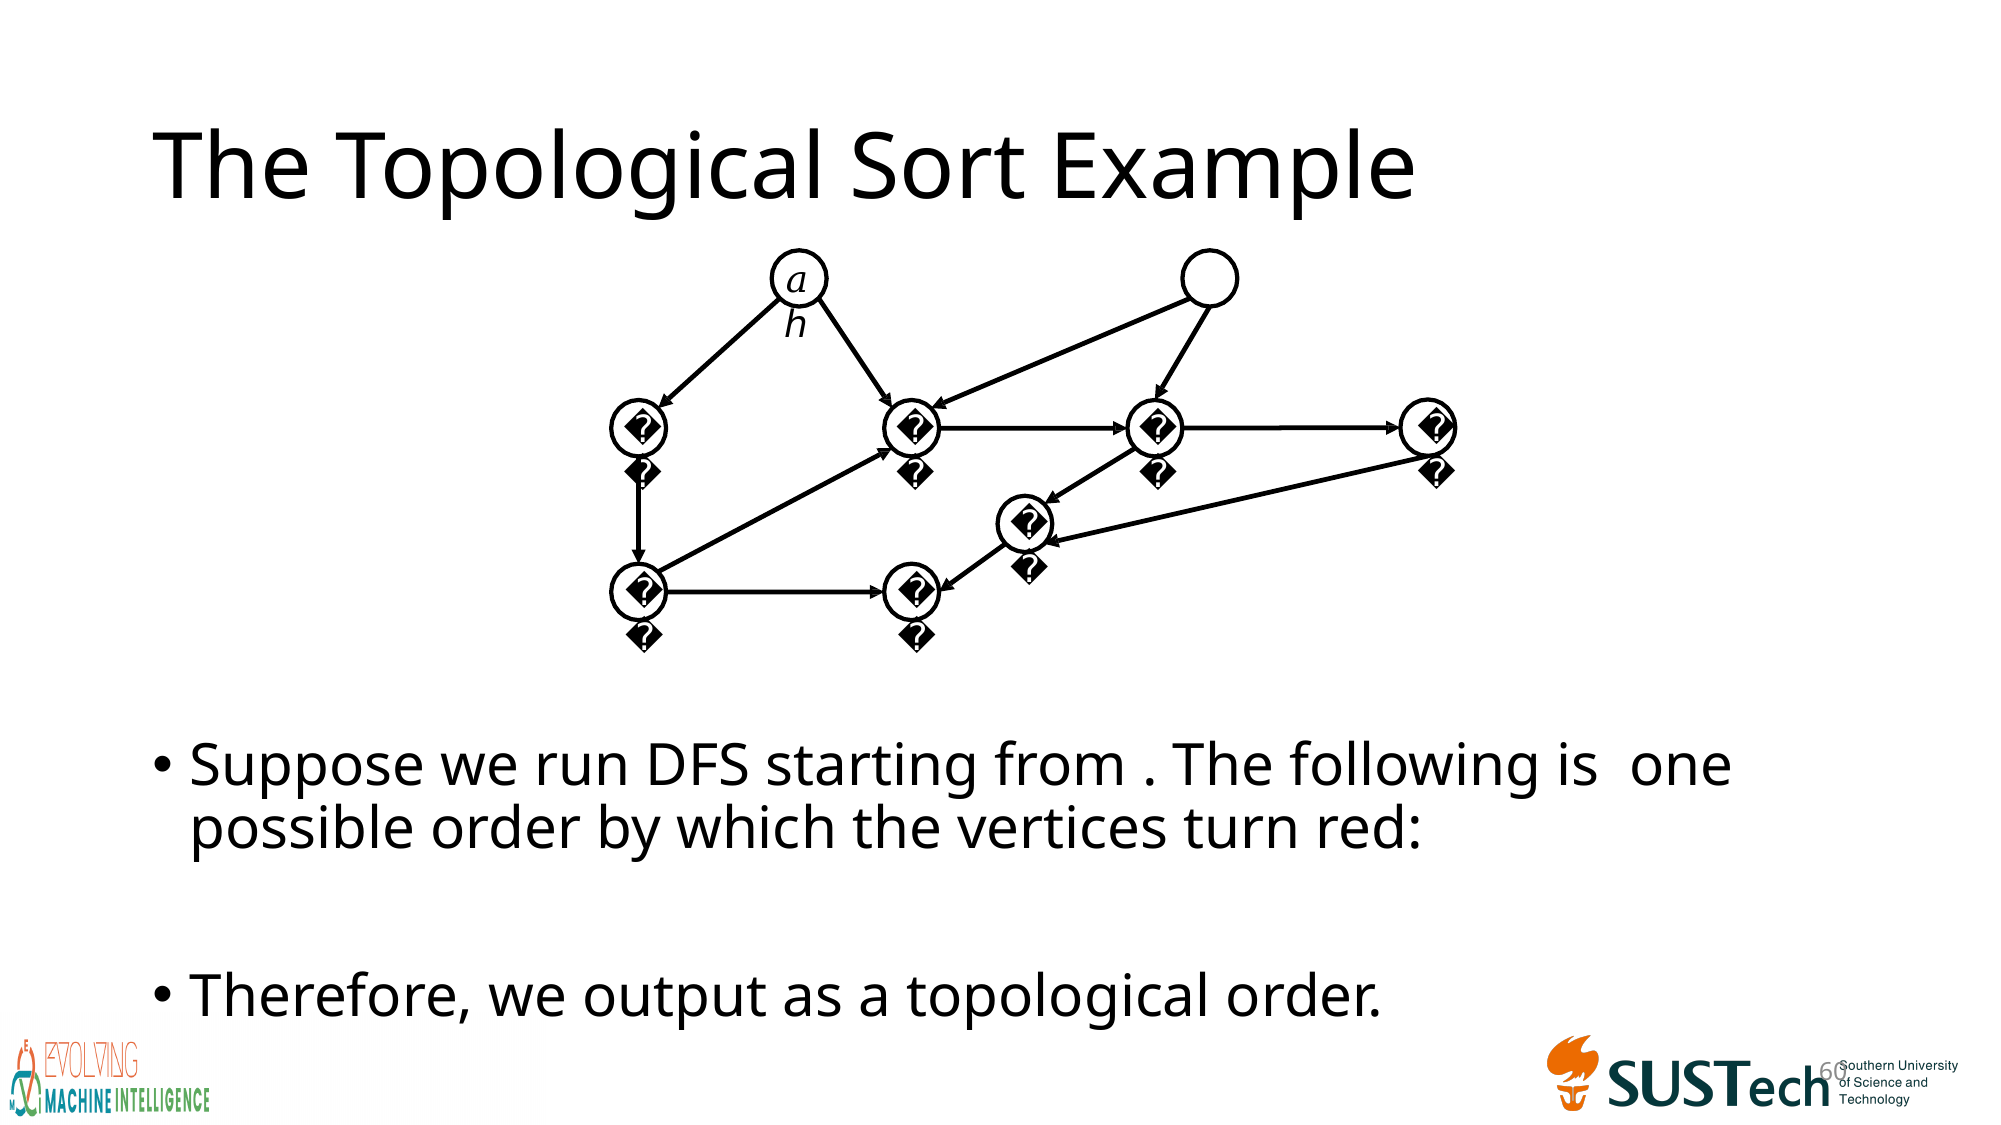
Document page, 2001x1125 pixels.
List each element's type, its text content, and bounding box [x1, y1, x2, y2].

text_box [1044, 453, 1429, 548]
picture [1547, 1035, 1958, 1111]
text_box [1014, 495, 1053, 551]
text_box [1154, 305, 1212, 400]
text_box [1200, 250, 1238, 306]
text_box [939, 541, 1007, 592]
text_box [657, 447, 893, 574]
text_box [1145, 400, 1183, 455]
text_box [1044, 445, 1137, 504]
text_box 𝑓 [1007, 498, 1033, 591]
text_box [658, 297, 781, 408]
text_box [666, 584, 885, 600]
text_box [1127, 407, 1136, 447]
text_box 𝑔 [1136, 402, 1164, 495]
text_box [1400, 402, 1415, 453]
text_box 𝑏 [621, 402, 647, 495]
text_box [884, 408, 893, 447]
text_box [628, 563, 666, 620]
text_box 𝑒 [895, 566, 919, 659]
text_box [611, 568, 623, 615]
text_box [816, 296, 893, 409]
text_box 𝑎 ℎ [782, 252, 1218, 345]
text_box [628, 399, 667, 455]
text_box [939, 421, 1128, 436]
picture [0, 1012, 547, 1125]
text_box 𝑖 [1415, 402, 1432, 495]
text_box [771, 256, 782, 301]
text_box [631, 456, 646, 564]
text_box [884, 569, 895, 615]
text_box 𝑐 [623, 566, 645, 659]
text_box [1182, 420, 1401, 435]
text_box [901, 563, 940, 620]
slide_number 60 [1412, 1042, 1863, 1103]
text_box [997, 502, 1007, 544]
text_box [1416, 399, 1456, 456]
text_box 𝑑 [893, 402, 920, 495]
text_box [931, 296, 1192, 410]
text_box [611, 406, 621, 450]
title The Topological Sort Example [137, 59, 1863, 278]
text_box [901, 399, 939, 455]
